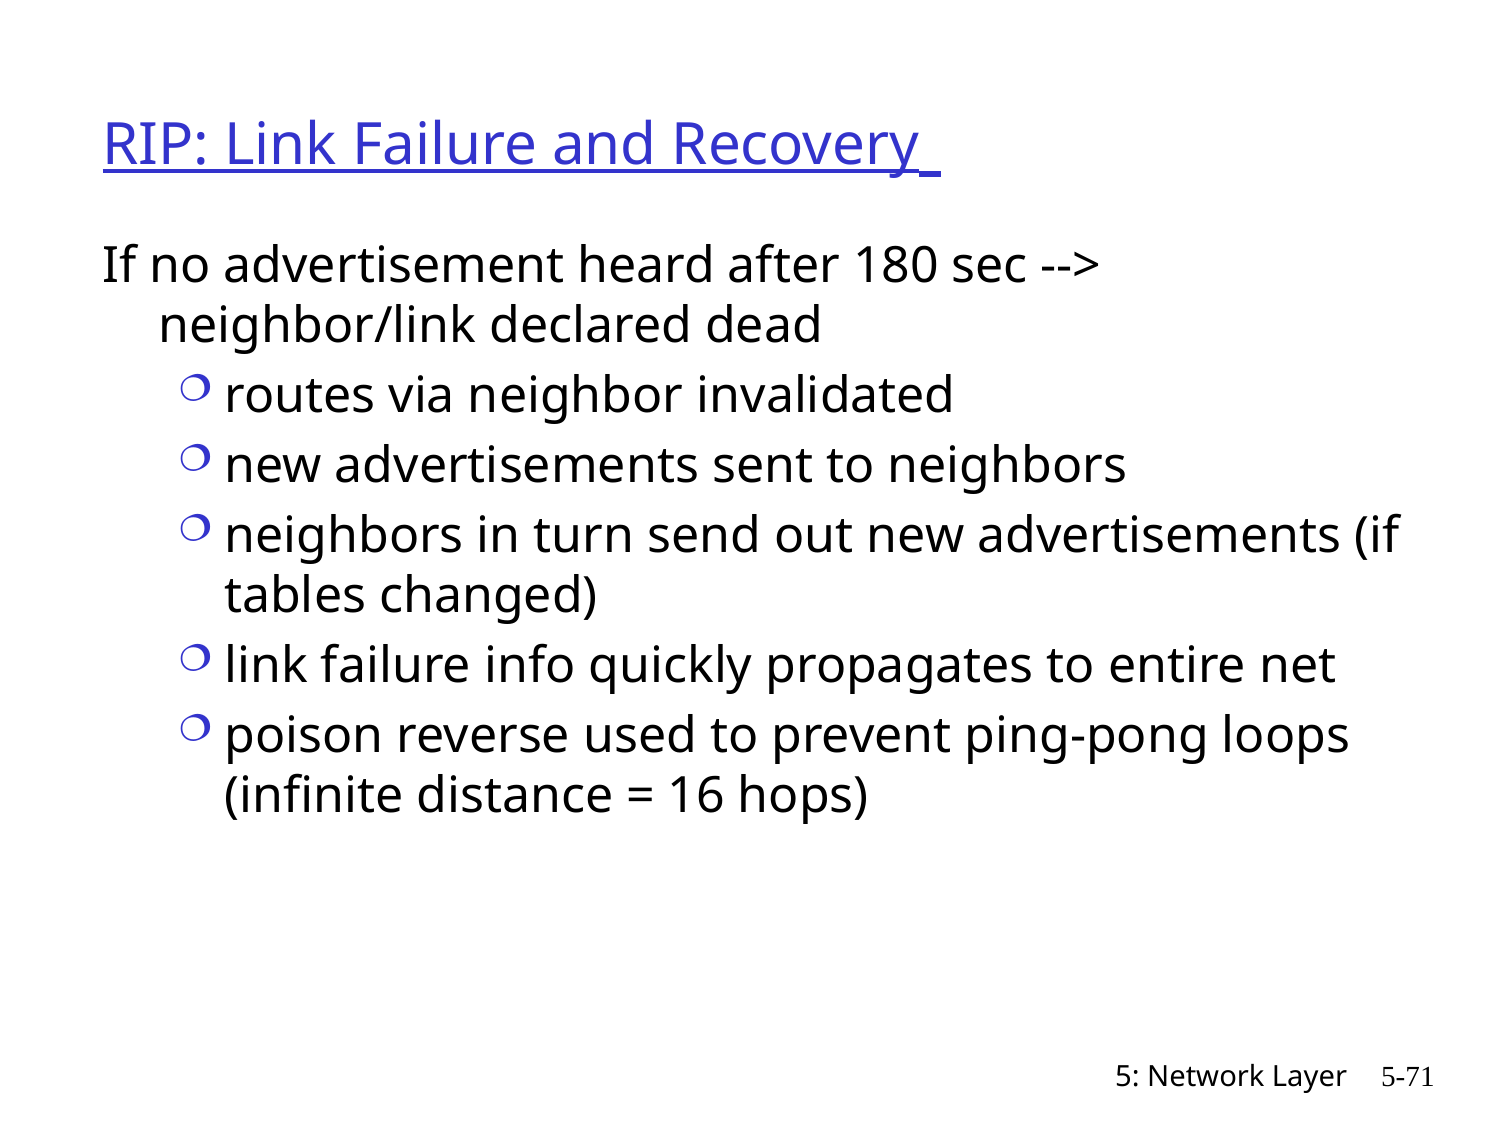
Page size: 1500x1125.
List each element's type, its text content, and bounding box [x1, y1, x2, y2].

slide_number 5-71 [1338, 1049, 1451, 1125]
title RIP: Link Failure and Recovery [87, 37, 1363, 224]
list If no advertisement heard after 180 sec --> neighbor/link declared dead routes via neighbor invalidated new advertisements sent to neighbors neighbors in turn send out new advertisements (if tables changed) link failure info quickly propagates to entire net poison reverse used to prevent ping-pong loops (infinite distance = 16 hops) [87, 224, 1438, 1075]
footer 5: Network Layer [887, 1049, 1338, 1125]
